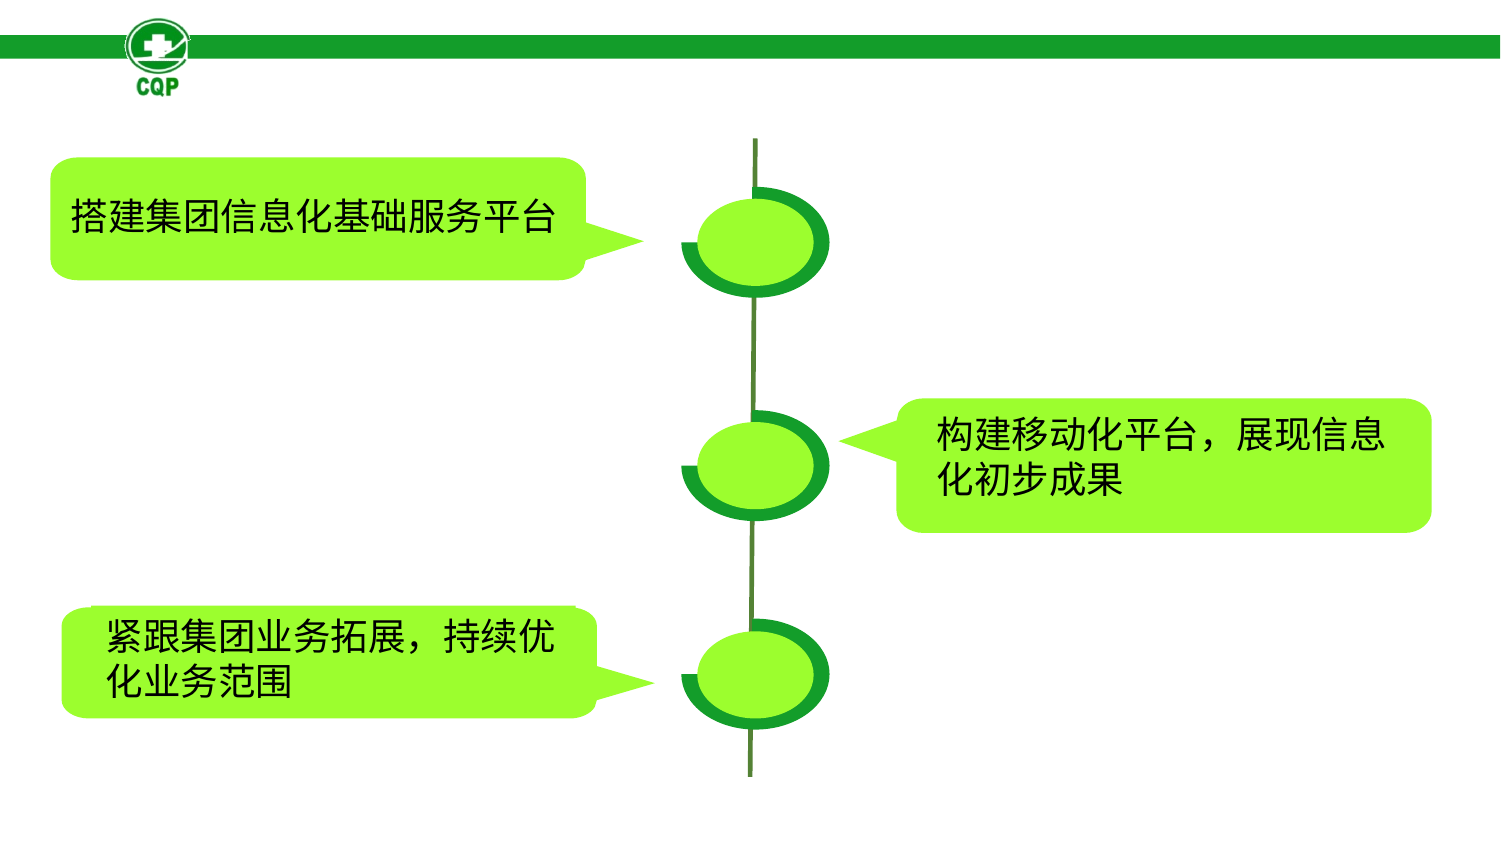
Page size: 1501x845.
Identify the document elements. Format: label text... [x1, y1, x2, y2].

text_box [756, 197, 815, 287]
text_box 构建移动化平台，展现信息化初步成果 [922, 403, 1422, 508]
text_box [60, 606, 659, 720]
text_box [49, 156, 648, 282]
text_box [680, 673, 750, 731]
text_box [835, 397, 1433, 535]
text_box [756, 409, 831, 523]
text_box [756, 617, 831, 731]
text_box [696, 421, 750, 511]
text_box [696, 630, 750, 720]
text_box 搭建集团信息化基础服务平台 [55, 185, 574, 246]
text_box [756, 630, 815, 720]
text_box [680, 464, 750, 522]
picture [118, 11, 201, 106]
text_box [750, 138, 756, 777]
text_box 紧跟集团业务拓展，持续优化业务范围 [91, 605, 576, 711]
text_box [756, 421, 815, 511]
text_box [696, 197, 750, 287]
text_box [680, 241, 750, 299]
text_box [756, 185, 831, 299]
